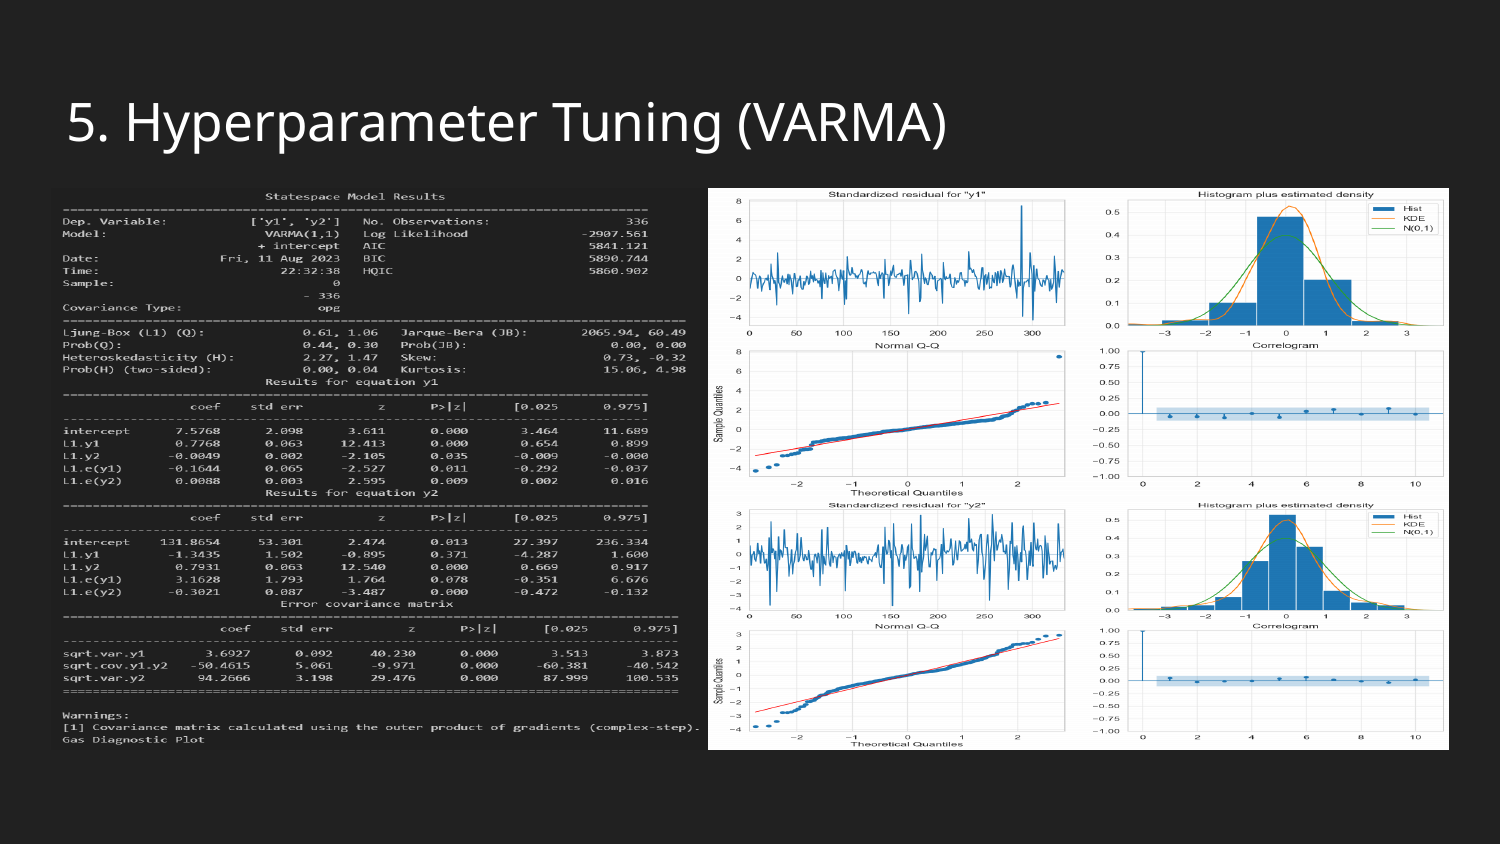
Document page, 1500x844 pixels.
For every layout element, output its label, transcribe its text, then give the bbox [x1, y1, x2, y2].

title 5. Hyperparameter Tuning (VARMA) [51, 72, 1449, 167]
picture [50, 188, 1450, 750]
